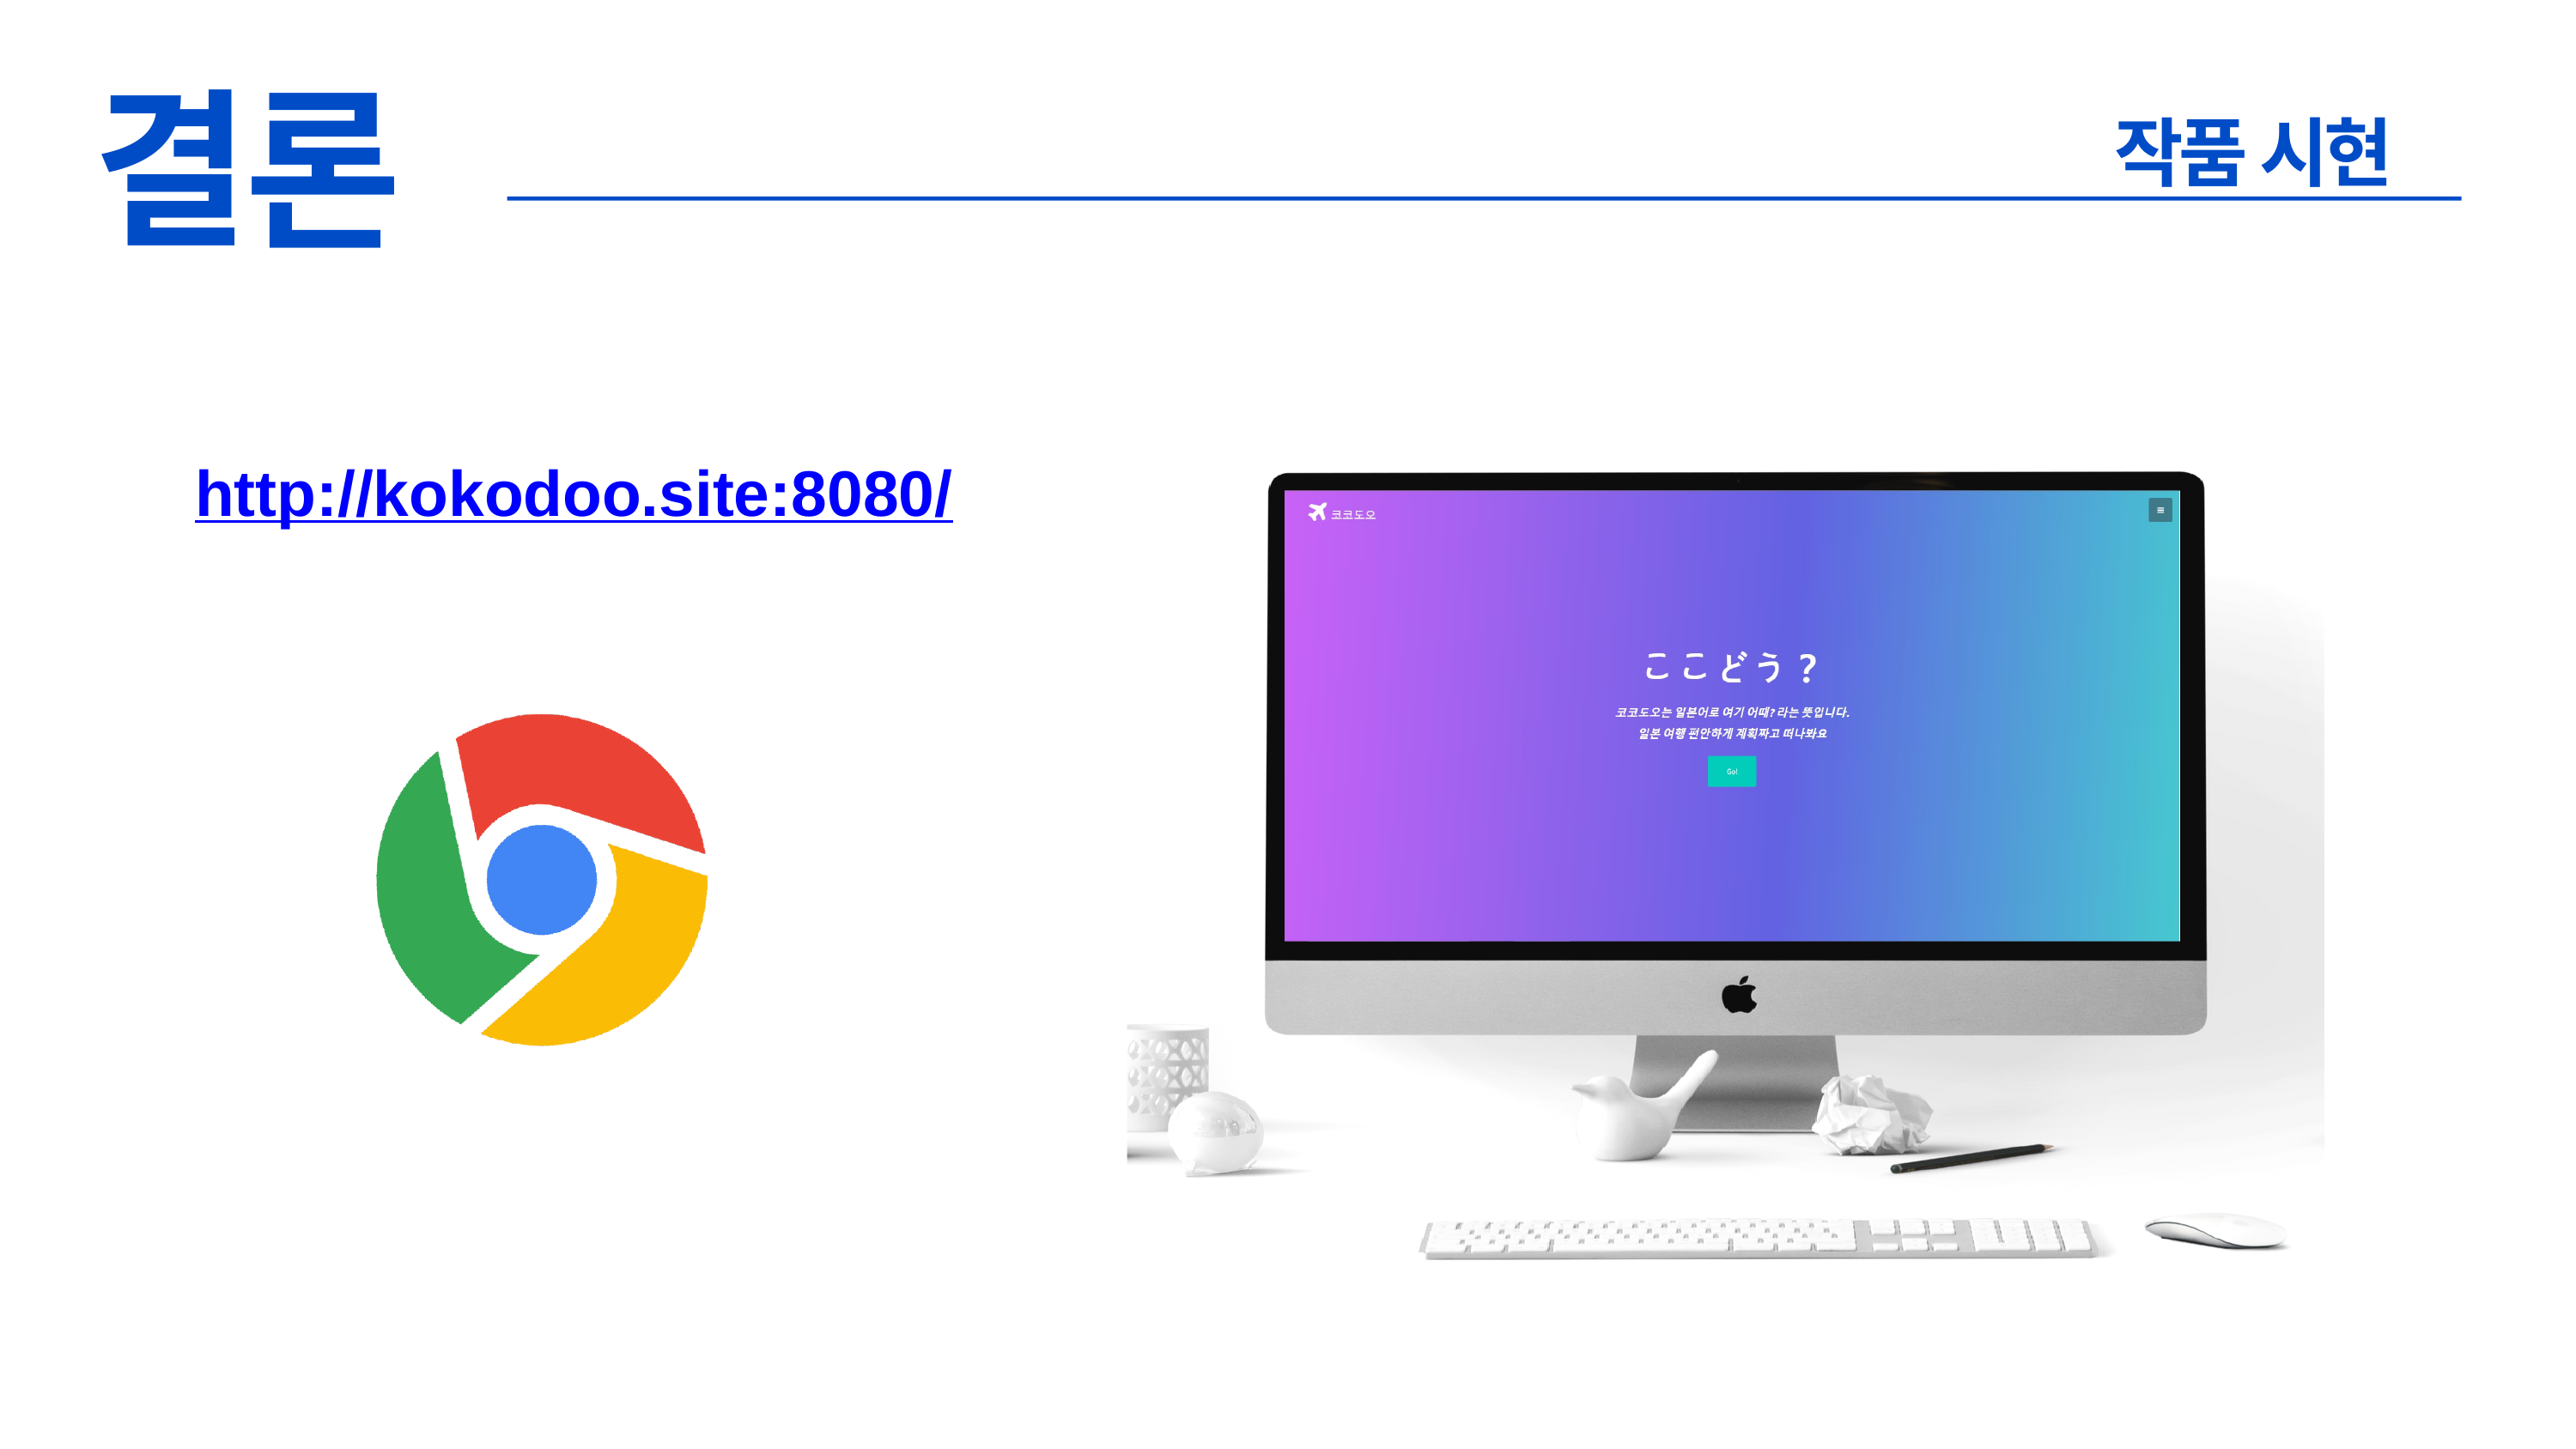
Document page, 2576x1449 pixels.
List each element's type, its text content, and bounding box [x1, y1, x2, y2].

text_box http://kokodoo.site:8080/ [182, 445, 1052, 536]
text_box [1127, 208, 2325, 1414]
picture [1285, 490, 2180, 942]
text_box 결론 [93, 132, 1486, 266]
text_box 작품 시현 [2114, 61, 2576, 196]
picture [333, 670, 750, 1088]
